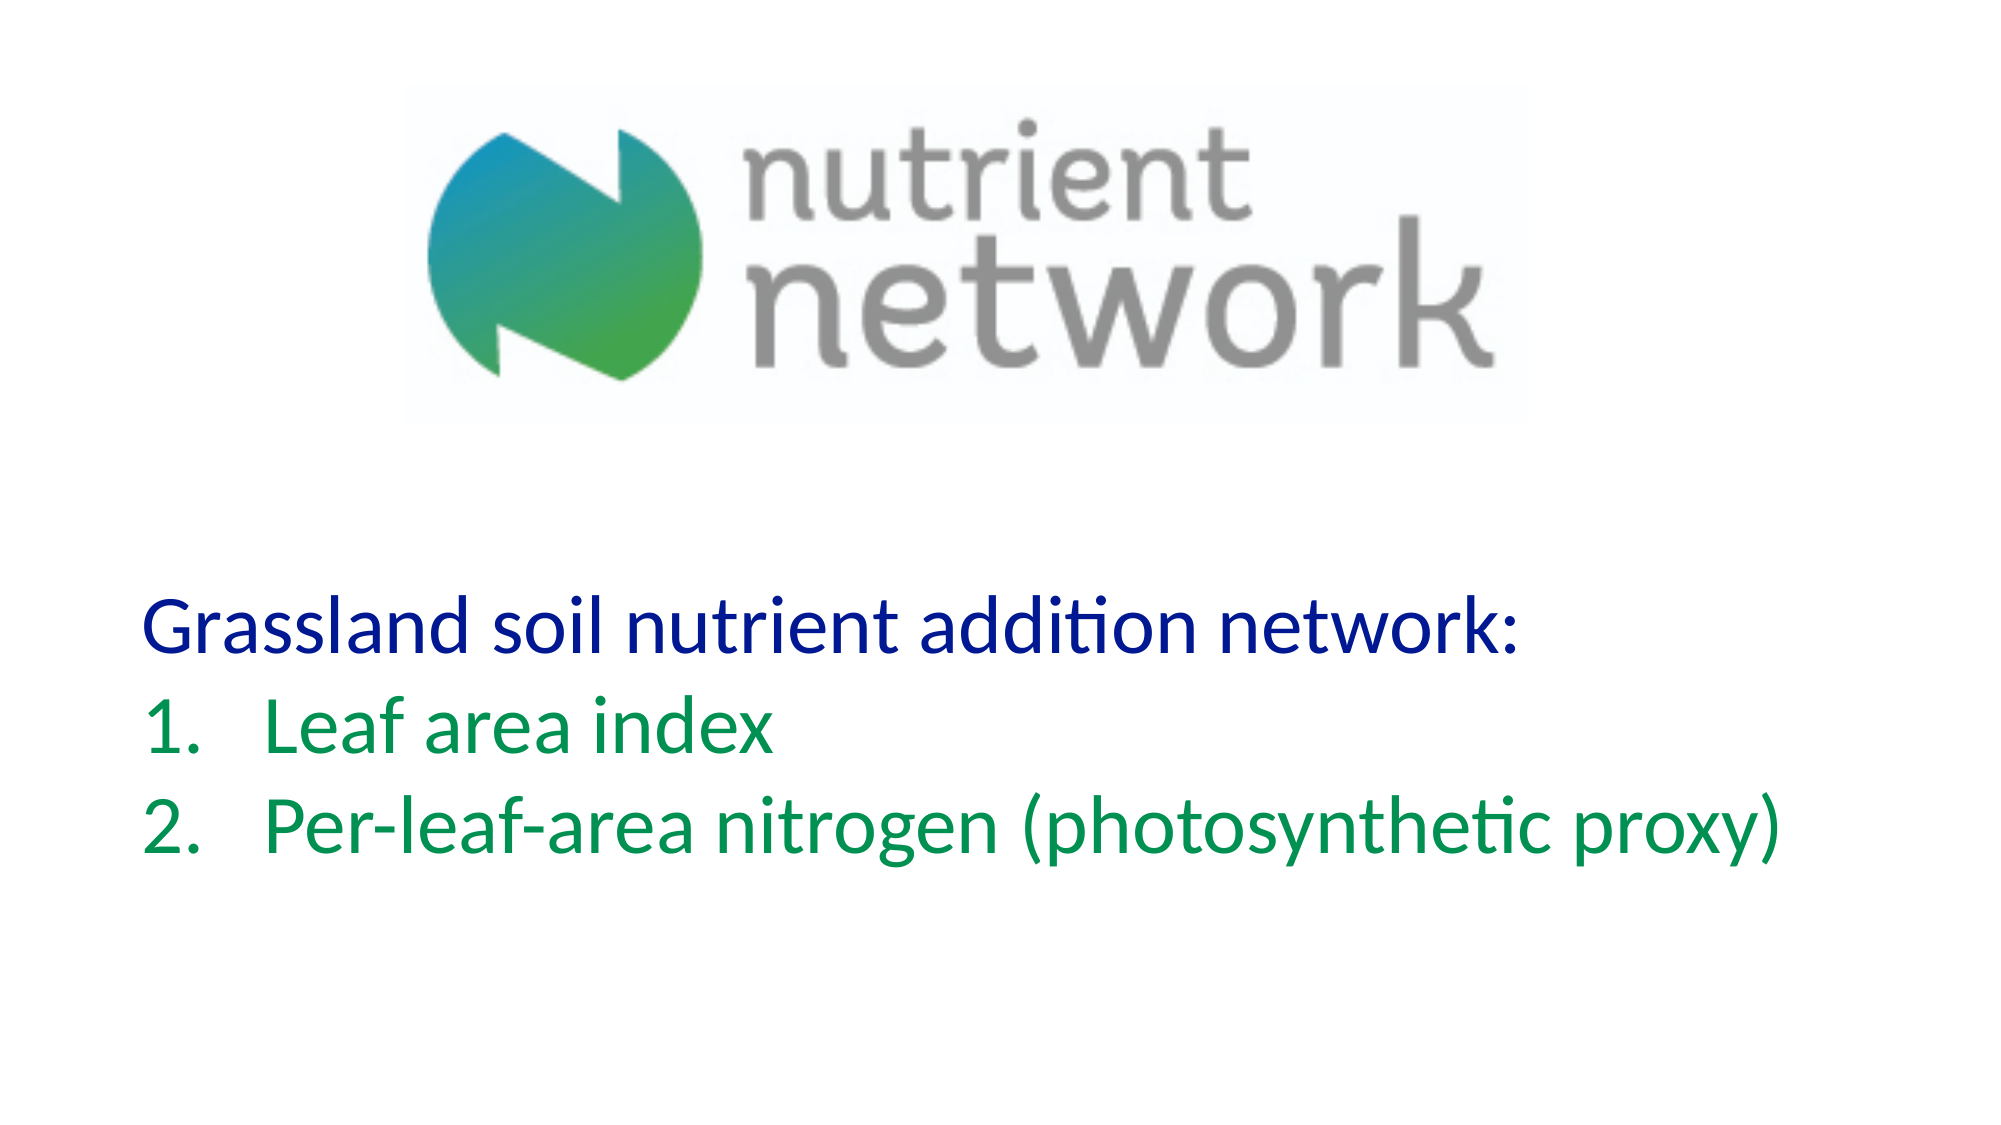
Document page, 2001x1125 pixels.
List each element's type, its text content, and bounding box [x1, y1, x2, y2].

picture [404, 84, 1528, 422]
text_box Grassland soil nutrient addition network: Leaf area index Per-leaf-area nitrogen (photosynthetic proxy) [126, 562, 1843, 878]
